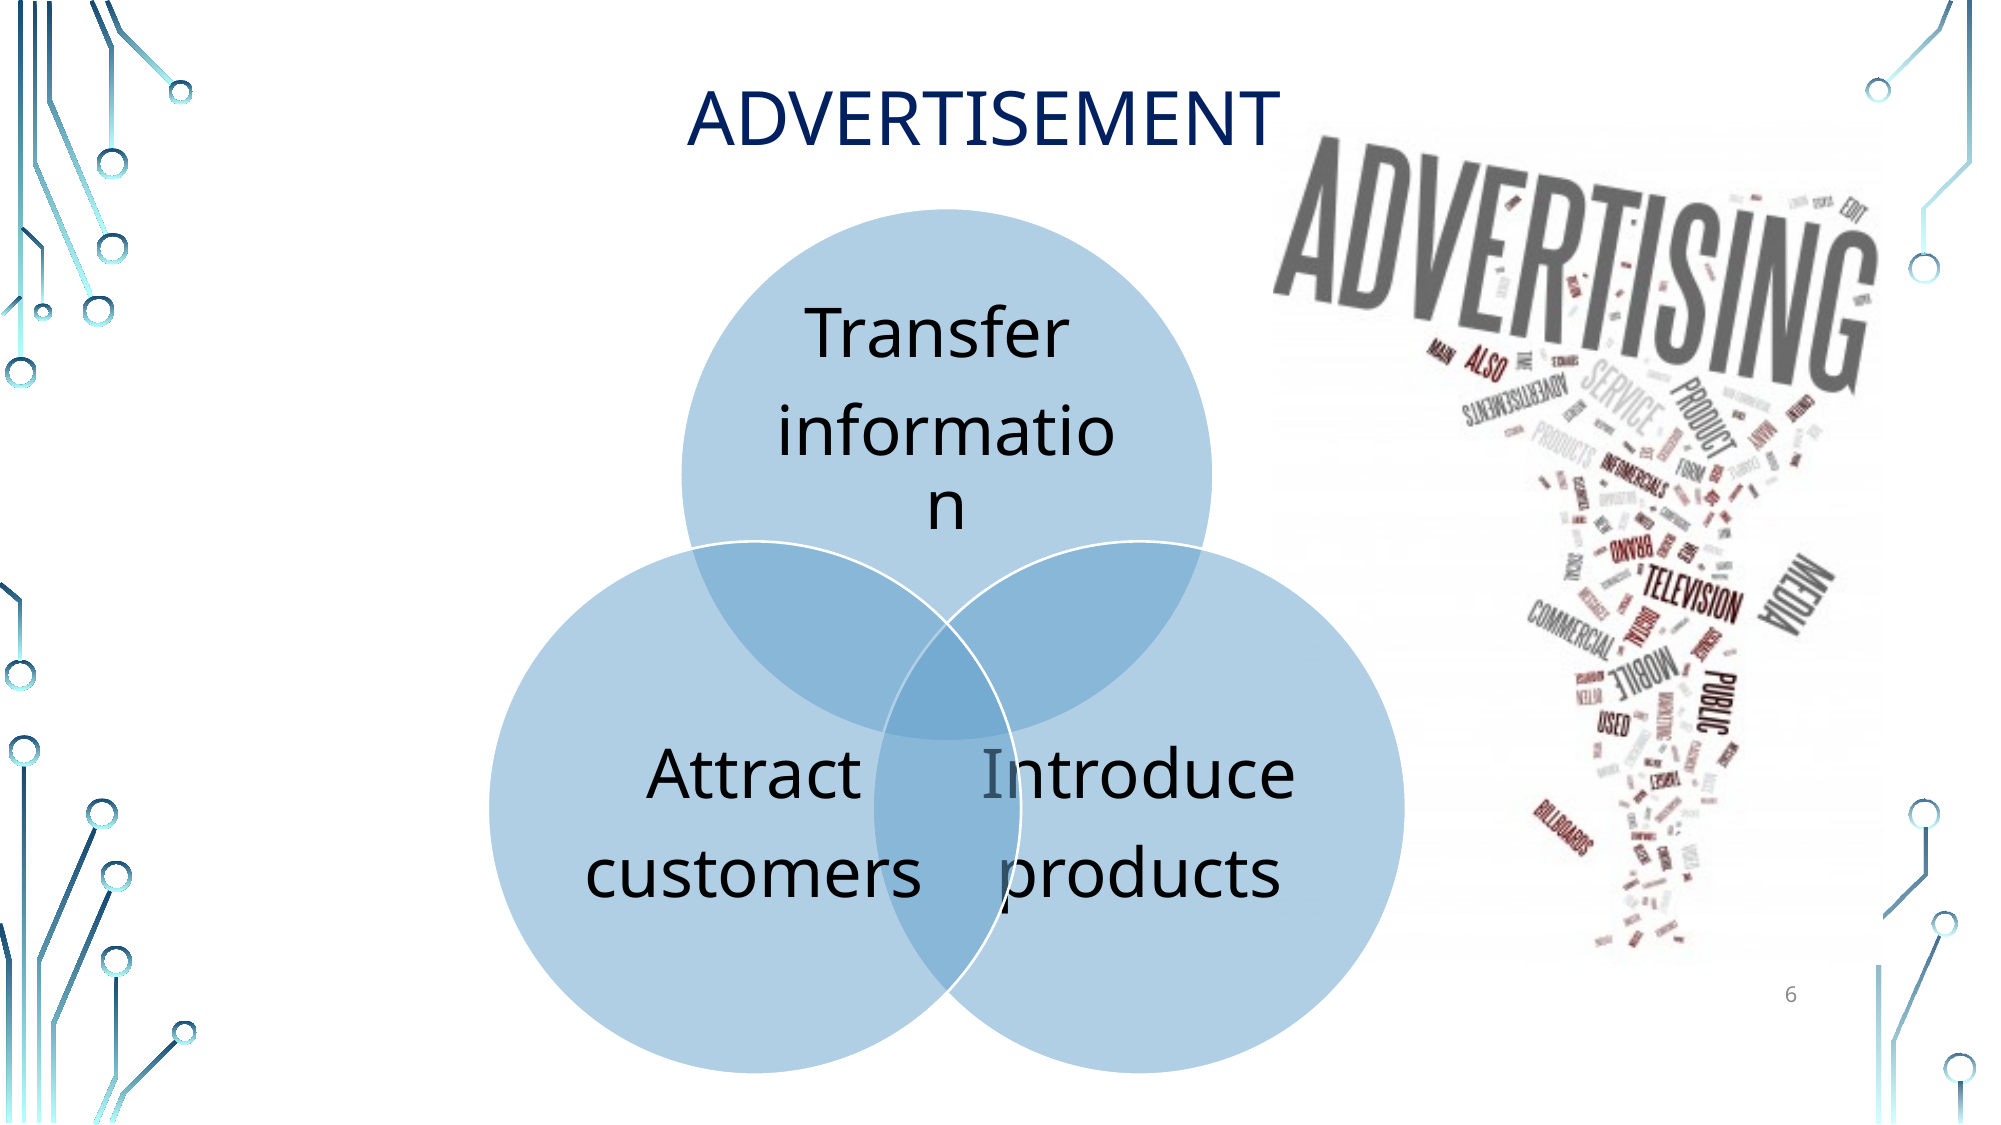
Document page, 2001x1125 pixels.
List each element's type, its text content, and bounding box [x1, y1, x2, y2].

picture [1273, 121, 1884, 965]
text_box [279, 196, 1614, 1086]
slide_number 6 [1685, 965, 1813, 1025]
title ADVERTISEMENT [171, 0, 1797, 243]
